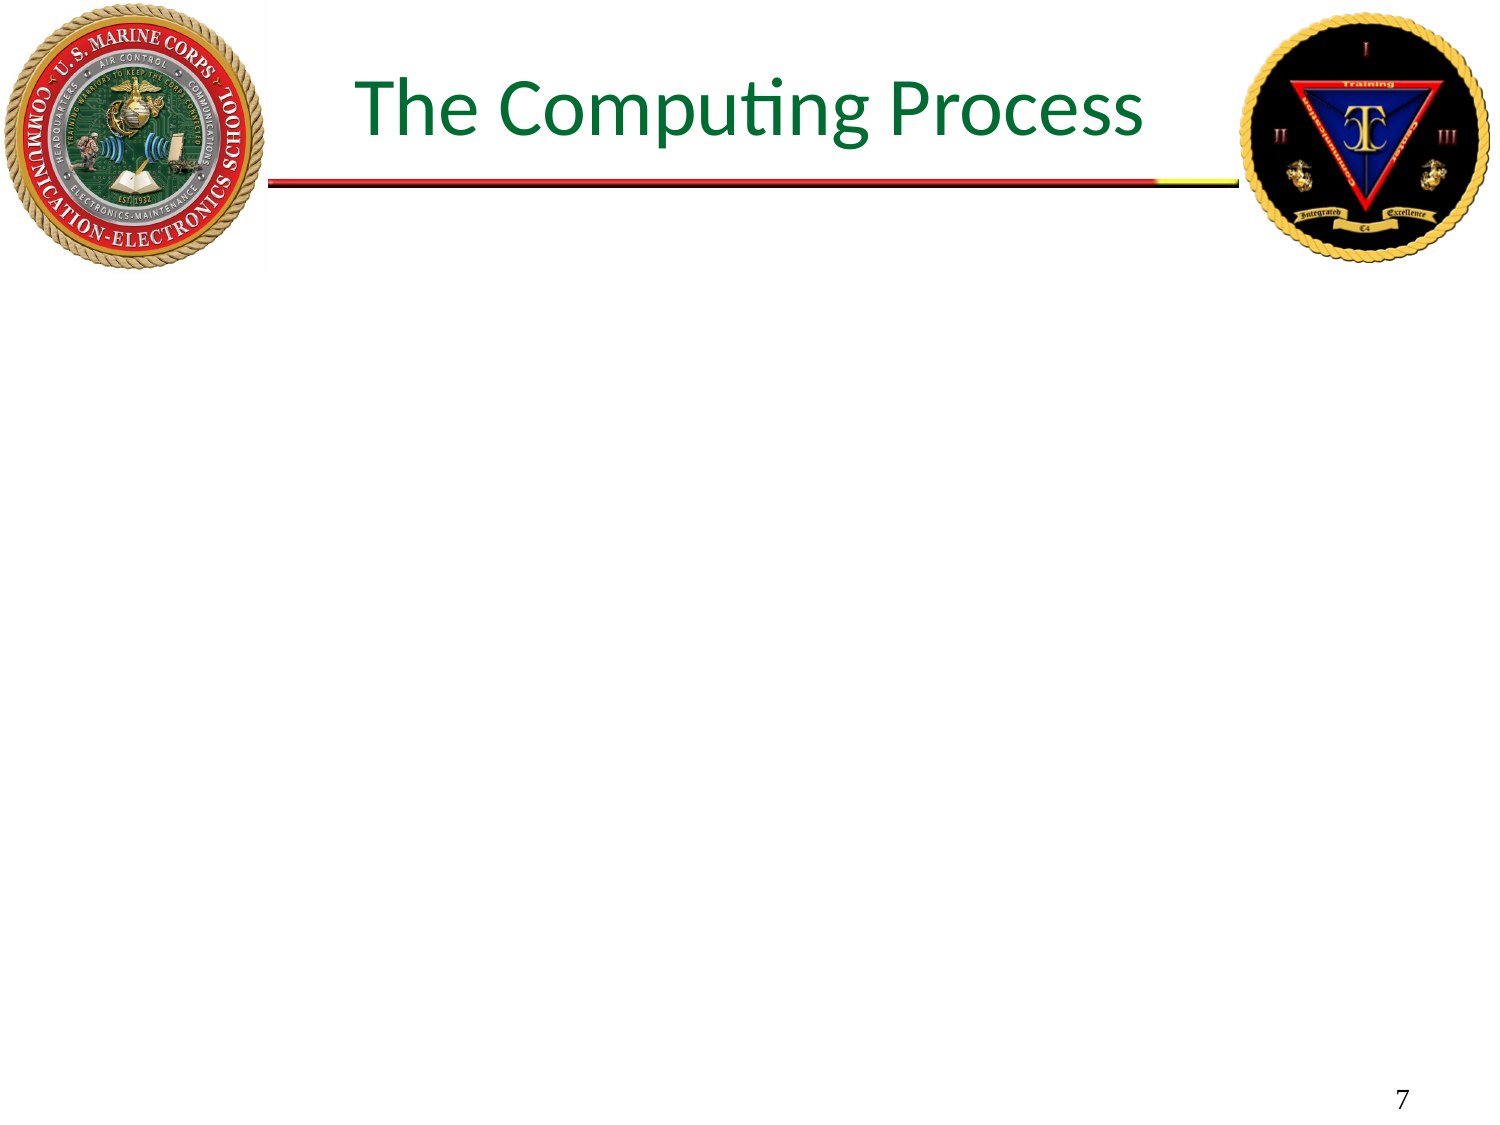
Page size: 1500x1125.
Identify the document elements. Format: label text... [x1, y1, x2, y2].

picture [0, 0, 268, 274]
title The Computing Process [75, 45, 1425, 233]
picture [1239, 12, 1490, 263]
